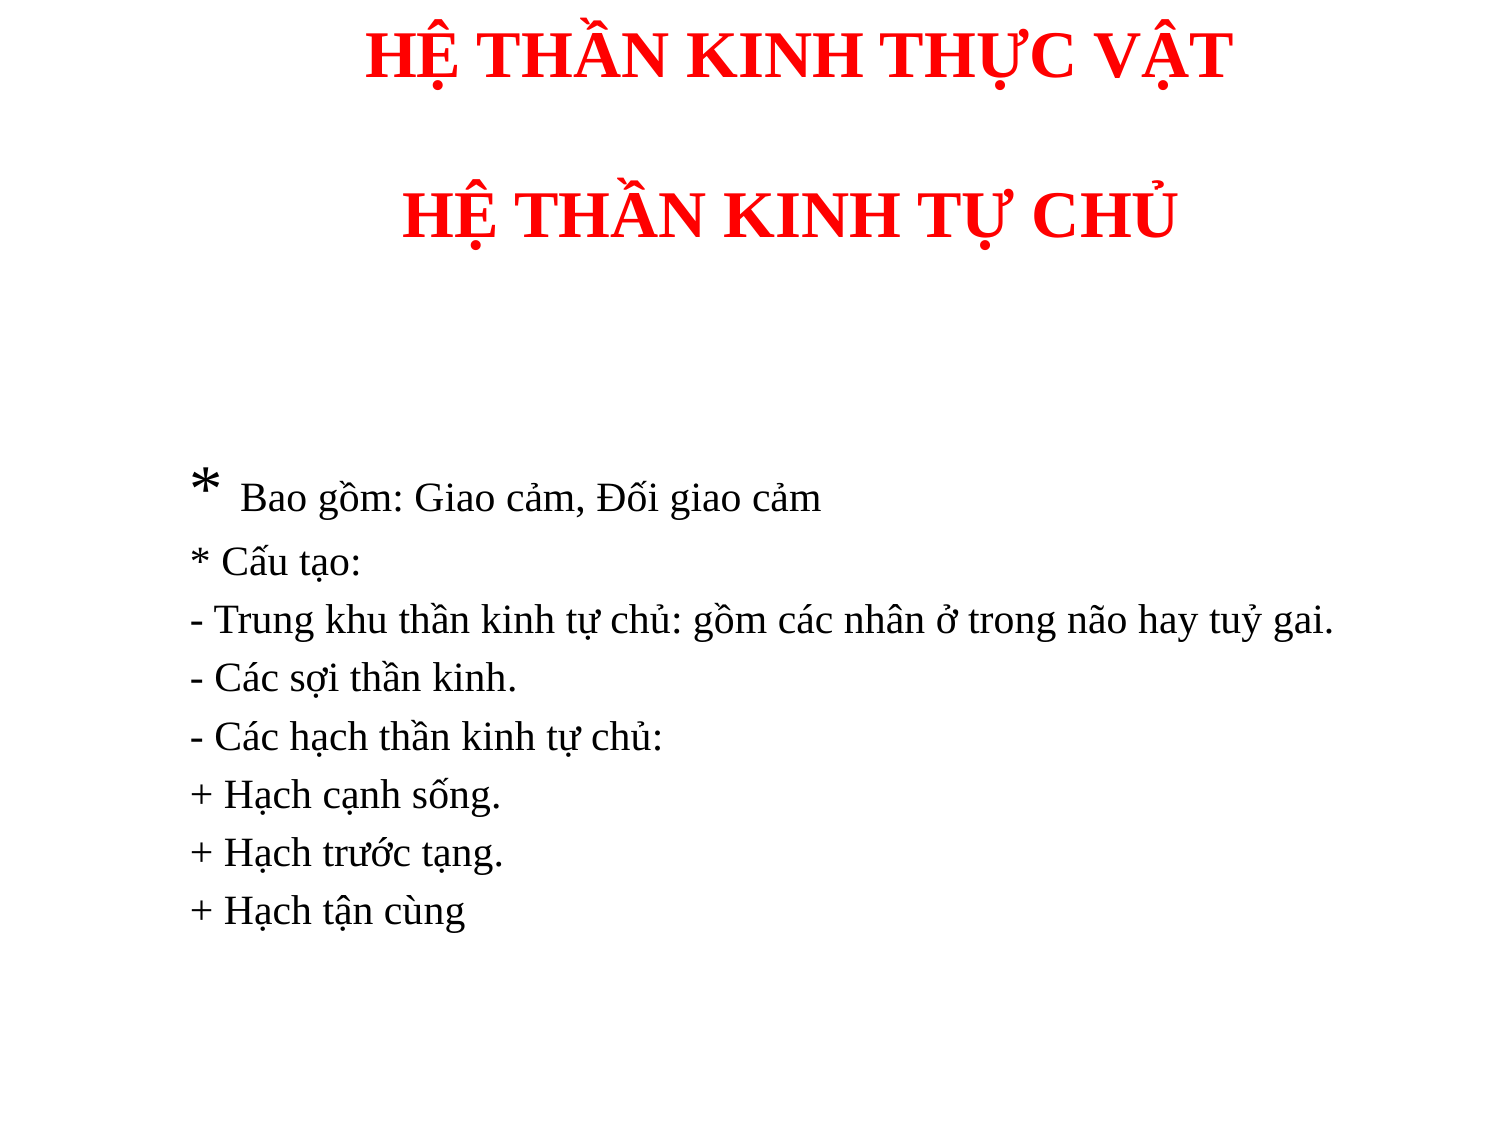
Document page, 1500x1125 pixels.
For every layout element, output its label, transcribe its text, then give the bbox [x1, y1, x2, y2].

list * Bao gồm: Giao cảm, Đối giao cảm * Cấu tạo: - Trung khu thần kinh tự chủ: gồm các nhân ở trong não hay tuỷ gai. - Các sợi thần kinh. - Các hạch thần kinh tự chủ: + Hạch cạnh sống. + Hạch trước tạng. + Hạch tận cùng [174, 437, 1500, 1125]
title HỆ THẦN KINH THỰC VẬT HỆ THẦN KINH TỰ CHỦ [149, 49, 1451, 213]
